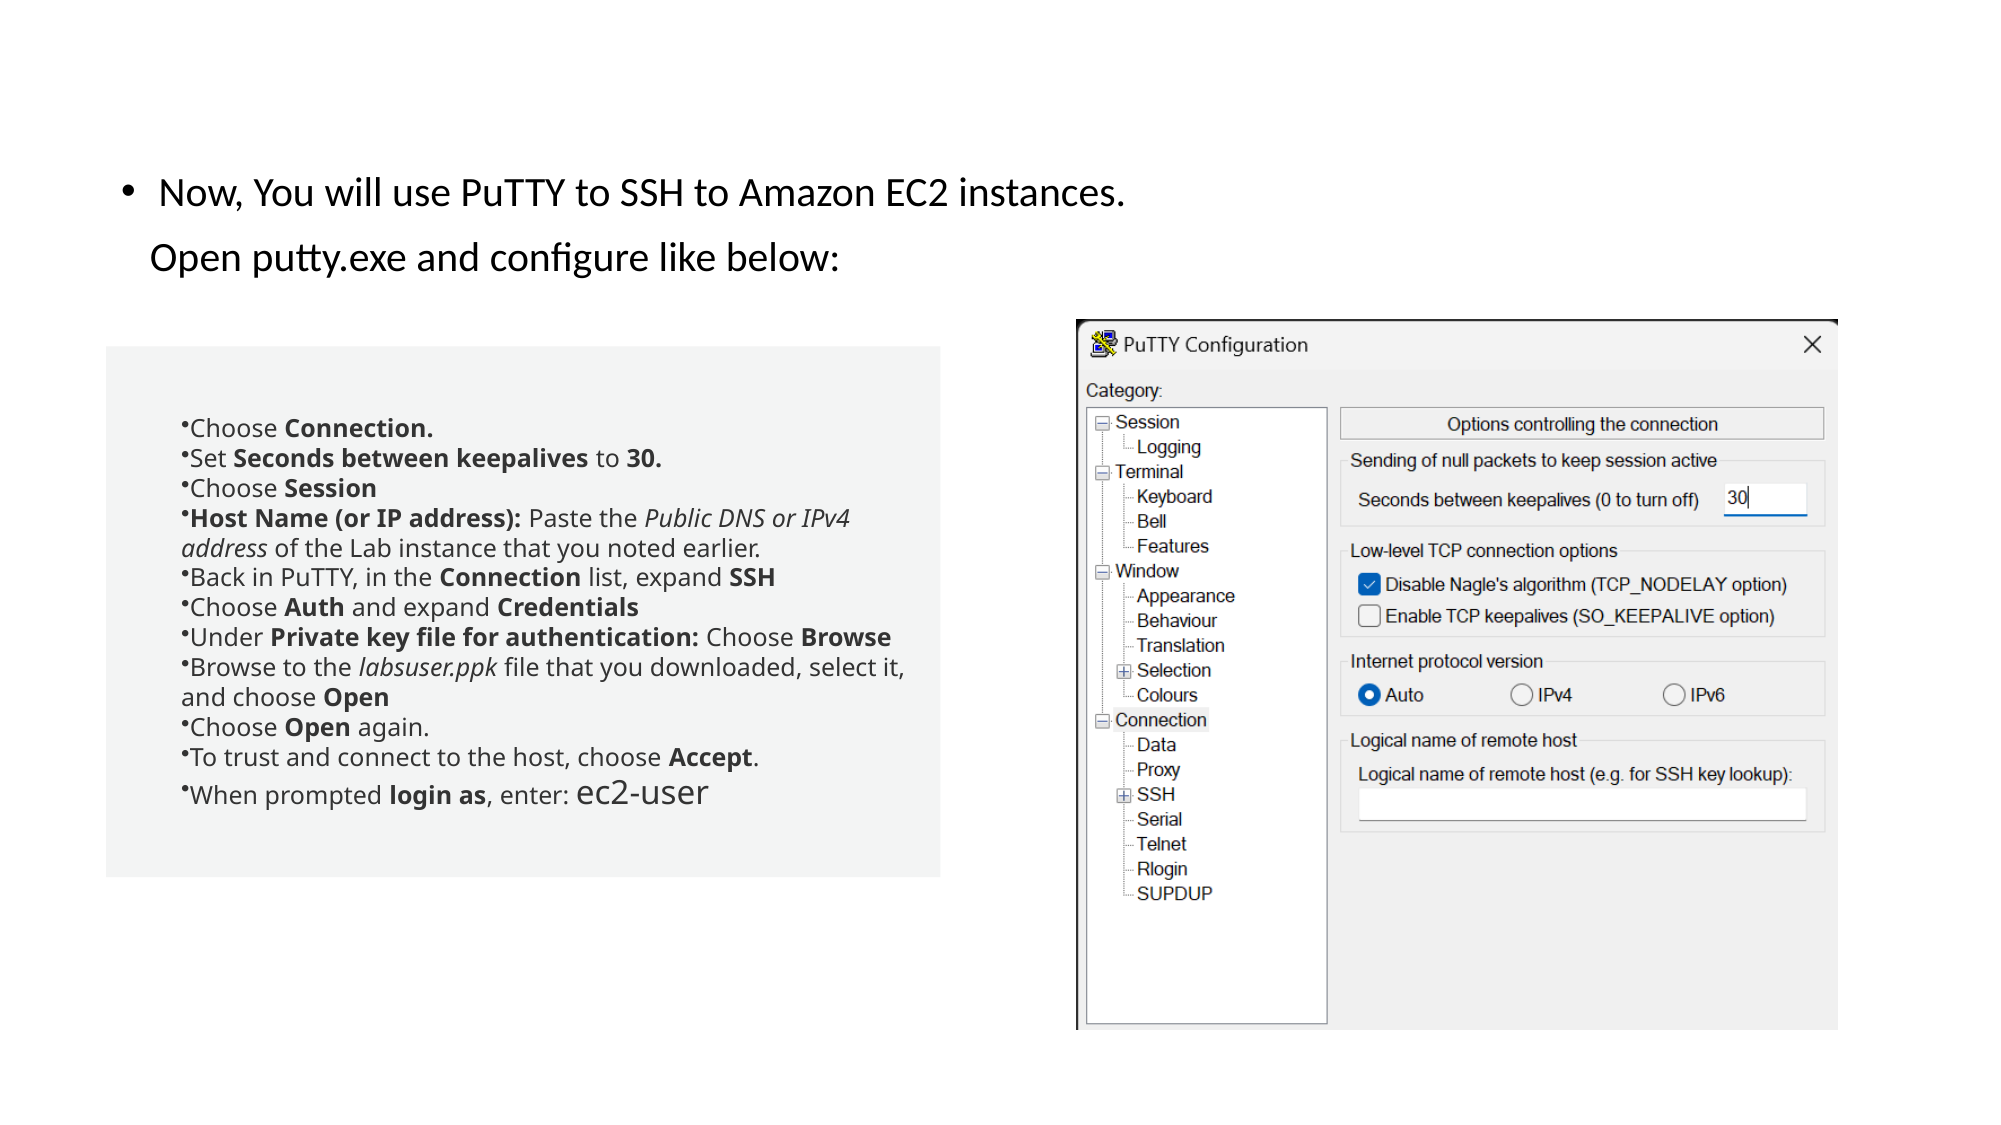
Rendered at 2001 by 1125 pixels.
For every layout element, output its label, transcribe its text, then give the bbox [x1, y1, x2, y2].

text_box Choose Connection. Set Seconds between keepalives to 30. Choose Session Host Name (or IP address): Paste the Public DNS or IPv4 address of the Lab instance that you noted earlier. Back in PuTTY, in the Connection list, expand SSH Choose Auth and expand Credentials Under Private key file for authentication: Choose Browse Browse to the labsuser.ppk file that you downloaded, select it, and choose Open Choose Open again. To trust and connect to the host, choose Accept. When prompted login as, enter: ec2-user [106, 346, 941, 878]
picture [1076, 319, 1838, 1030]
list Now, You will use PuTTY to SSH to Amazon EC2 instances. Open putty.exe and configure like below: [106, 71, 1863, 1014]
